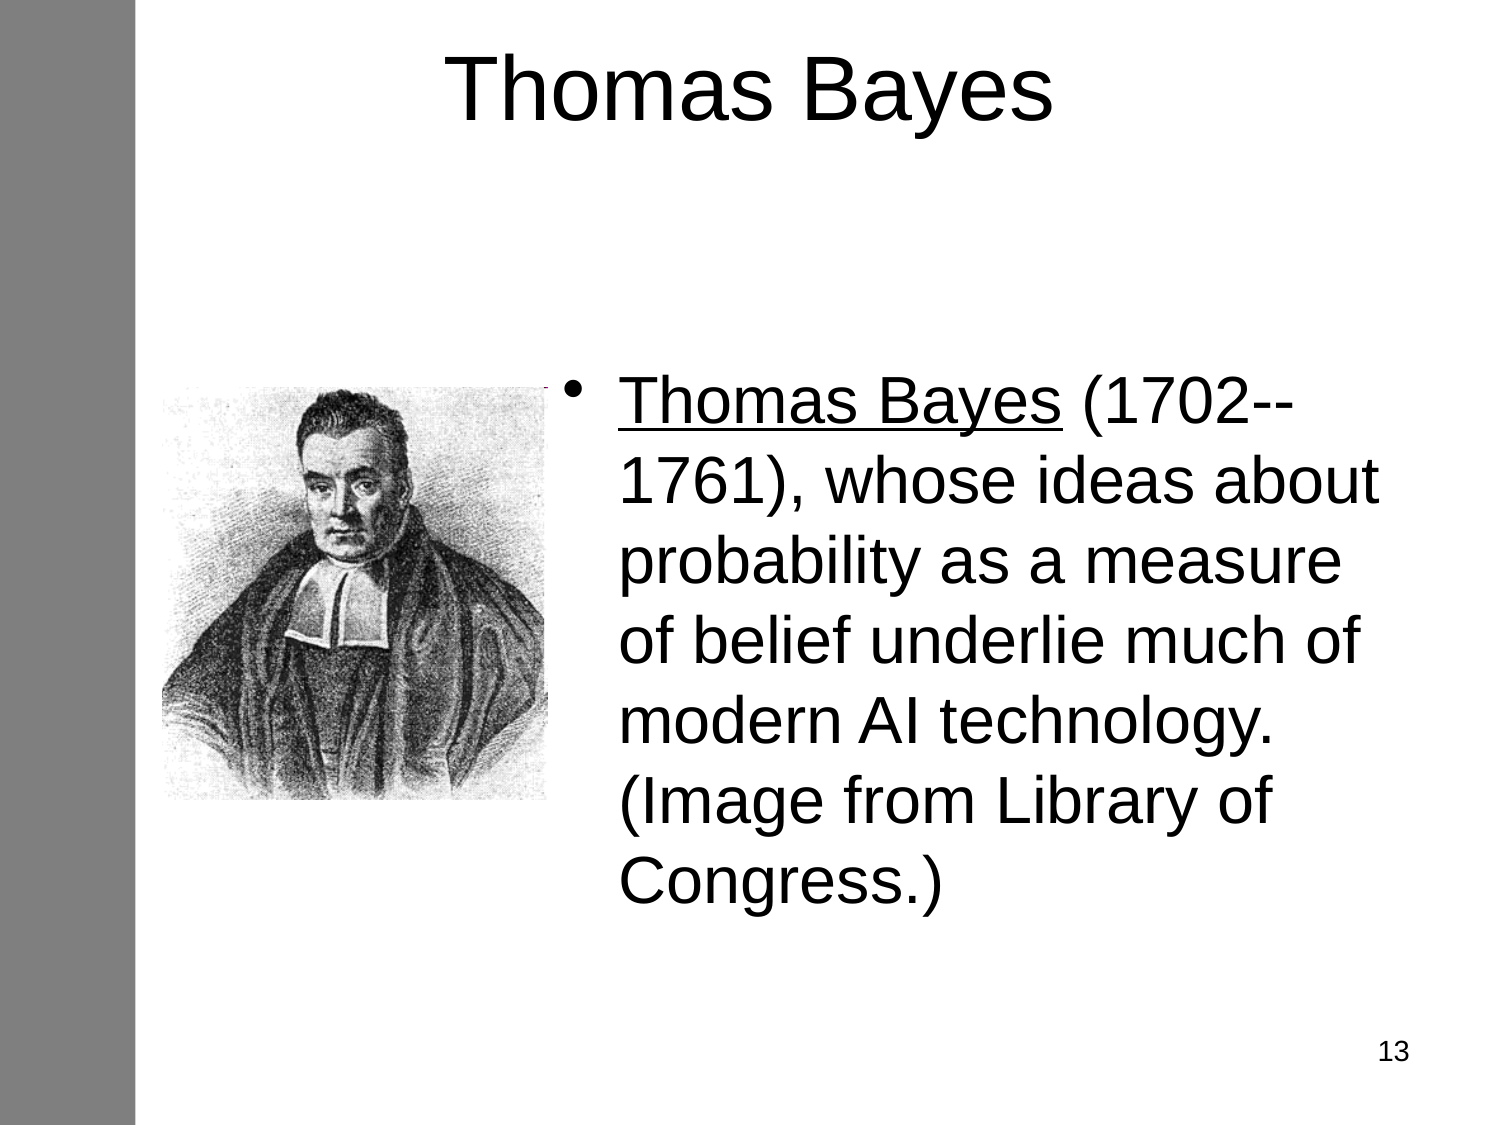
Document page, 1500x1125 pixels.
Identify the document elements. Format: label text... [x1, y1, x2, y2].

picture [162, 387, 548, 801]
slide_number 13 [1074, 1024, 1426, 1103]
title Thomas Bayes [75, 45, 1425, 233]
list Thomas Bayes (1702--1761), whose ideas about probability as a measure of belief underlie much of modern AI technology. (Image from Library of Congress.) [547, 349, 1410, 1025]
